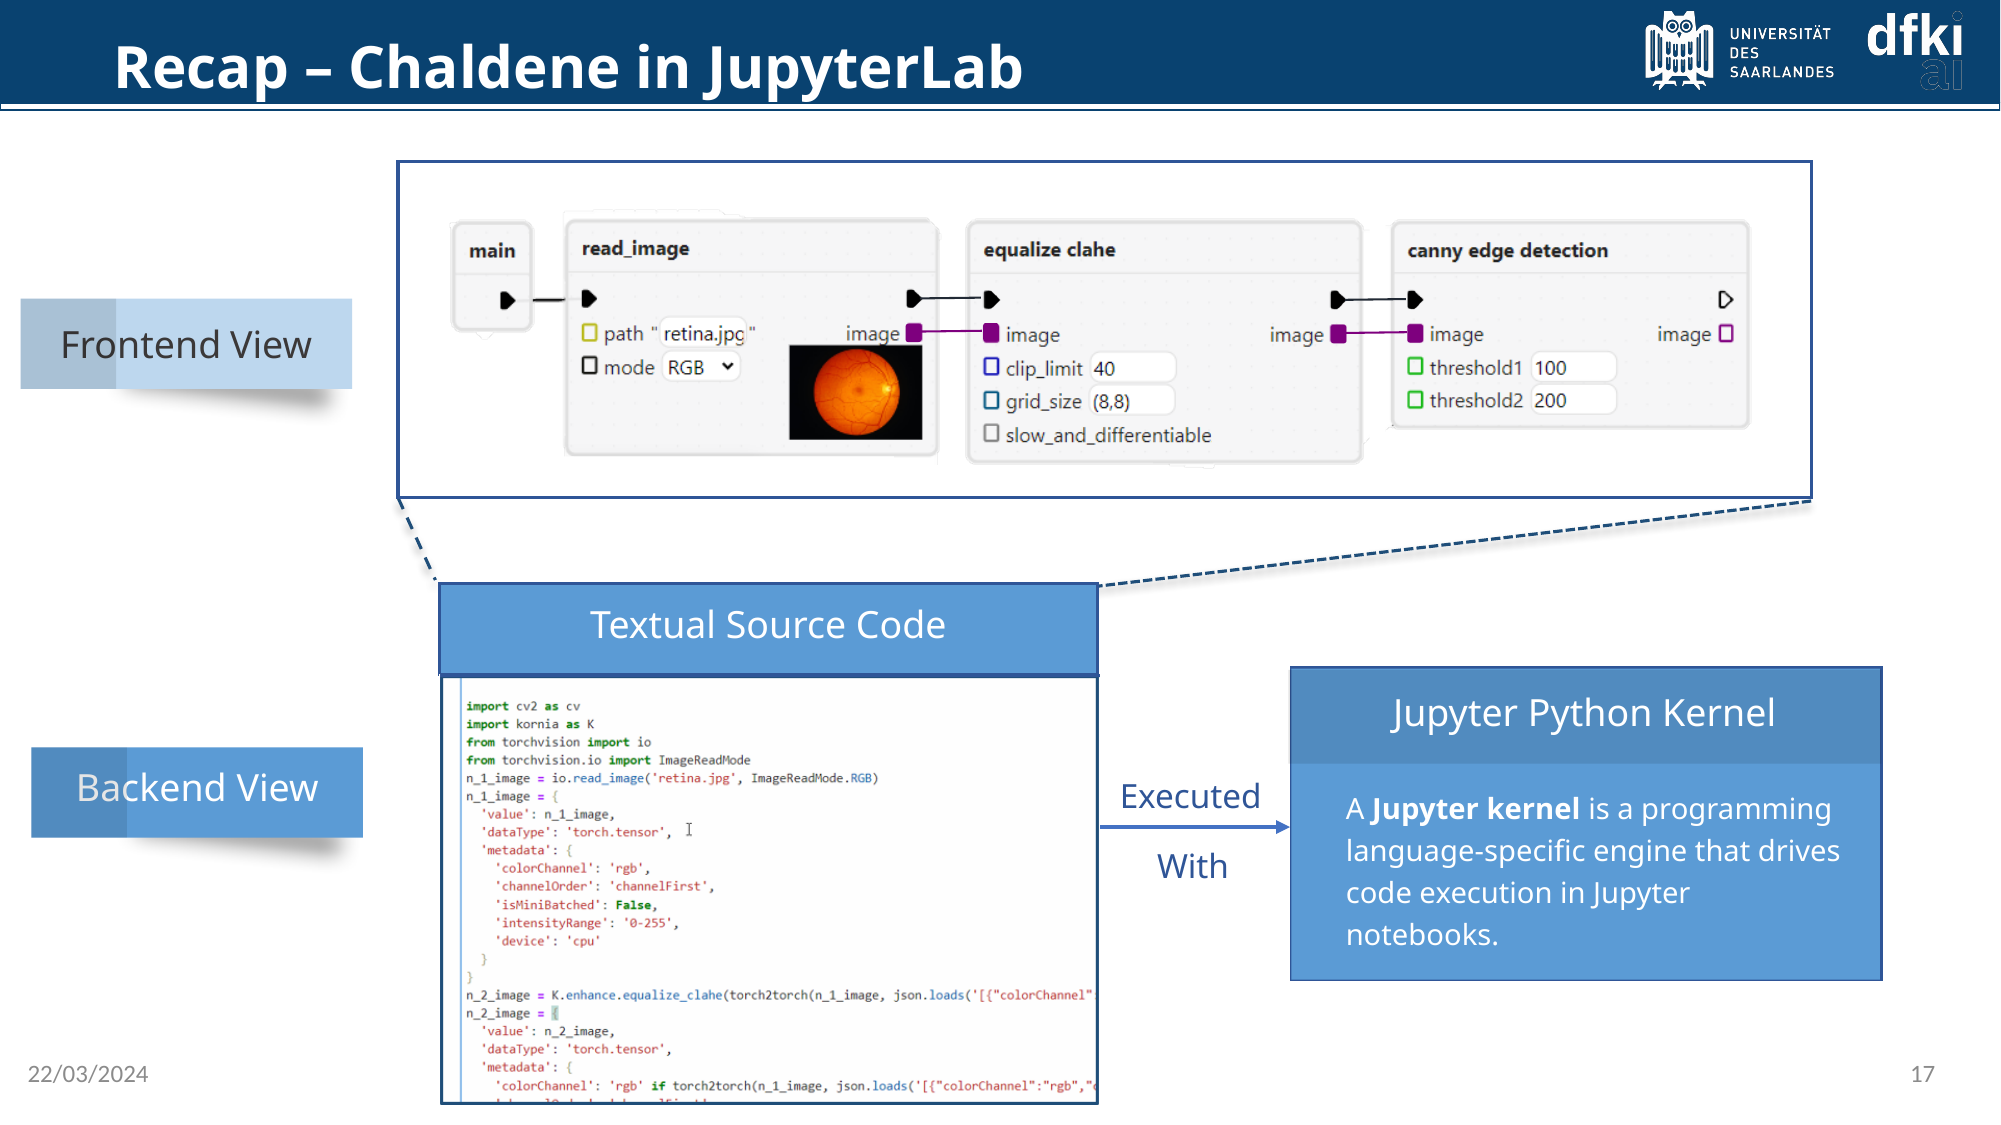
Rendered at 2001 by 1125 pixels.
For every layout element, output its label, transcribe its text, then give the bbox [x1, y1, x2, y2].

picture [1637, 5, 1842, 96]
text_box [31, 747, 363, 838]
text_box A Jupyter kernel is a programming language-specific engine that drives code execution in Jupyter notebooks. [1330, 776, 1858, 959]
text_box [1095, 507, 1812, 587]
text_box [439, 583, 1098, 674]
text_box Recap – Chaldene in JupyterLab [99, 22, 1531, 108]
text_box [397, 507, 436, 581]
slide_number 17 [1880, 1042, 1951, 1103]
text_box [379, 161, 1812, 507]
text_box Jupyter Python Kernel [1287, 669, 1882, 765]
picture [439, 674, 1100, 1105]
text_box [20, 298, 353, 390]
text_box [1100, 767, 1293, 894]
picture [1862, 5, 1968, 96]
text_box [1290, 765, 1881, 981]
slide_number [12, 1042, 171, 1103]
